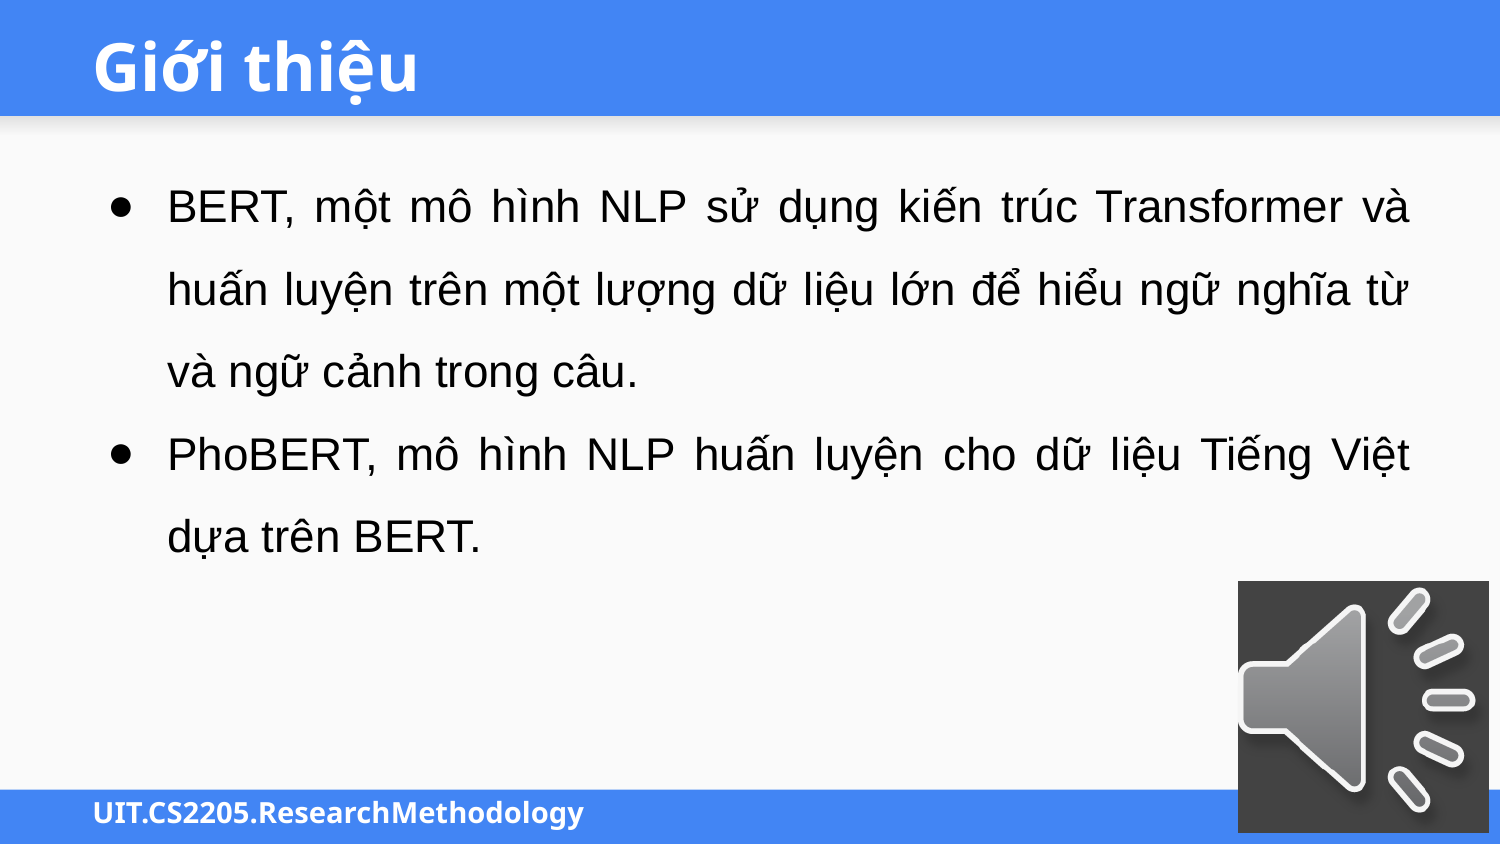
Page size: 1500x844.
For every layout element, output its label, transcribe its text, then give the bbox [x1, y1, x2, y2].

picture [1236, 580, 1490, 834]
list BERT, một mô hình NLP sử dụng kiến trúc Transformer và huấn luyện trên một lượng dữ liệu lớn để hiểu ngữ nghĩa từ và ngữ cảnh trong câu. PhoBERT, mô hình NLP huấn luyện cho dữ liệu Tiếng Việt dựa trên BERT. [77, 134, 1427, 776]
title Giới thiệu [77, 9, 1427, 120]
